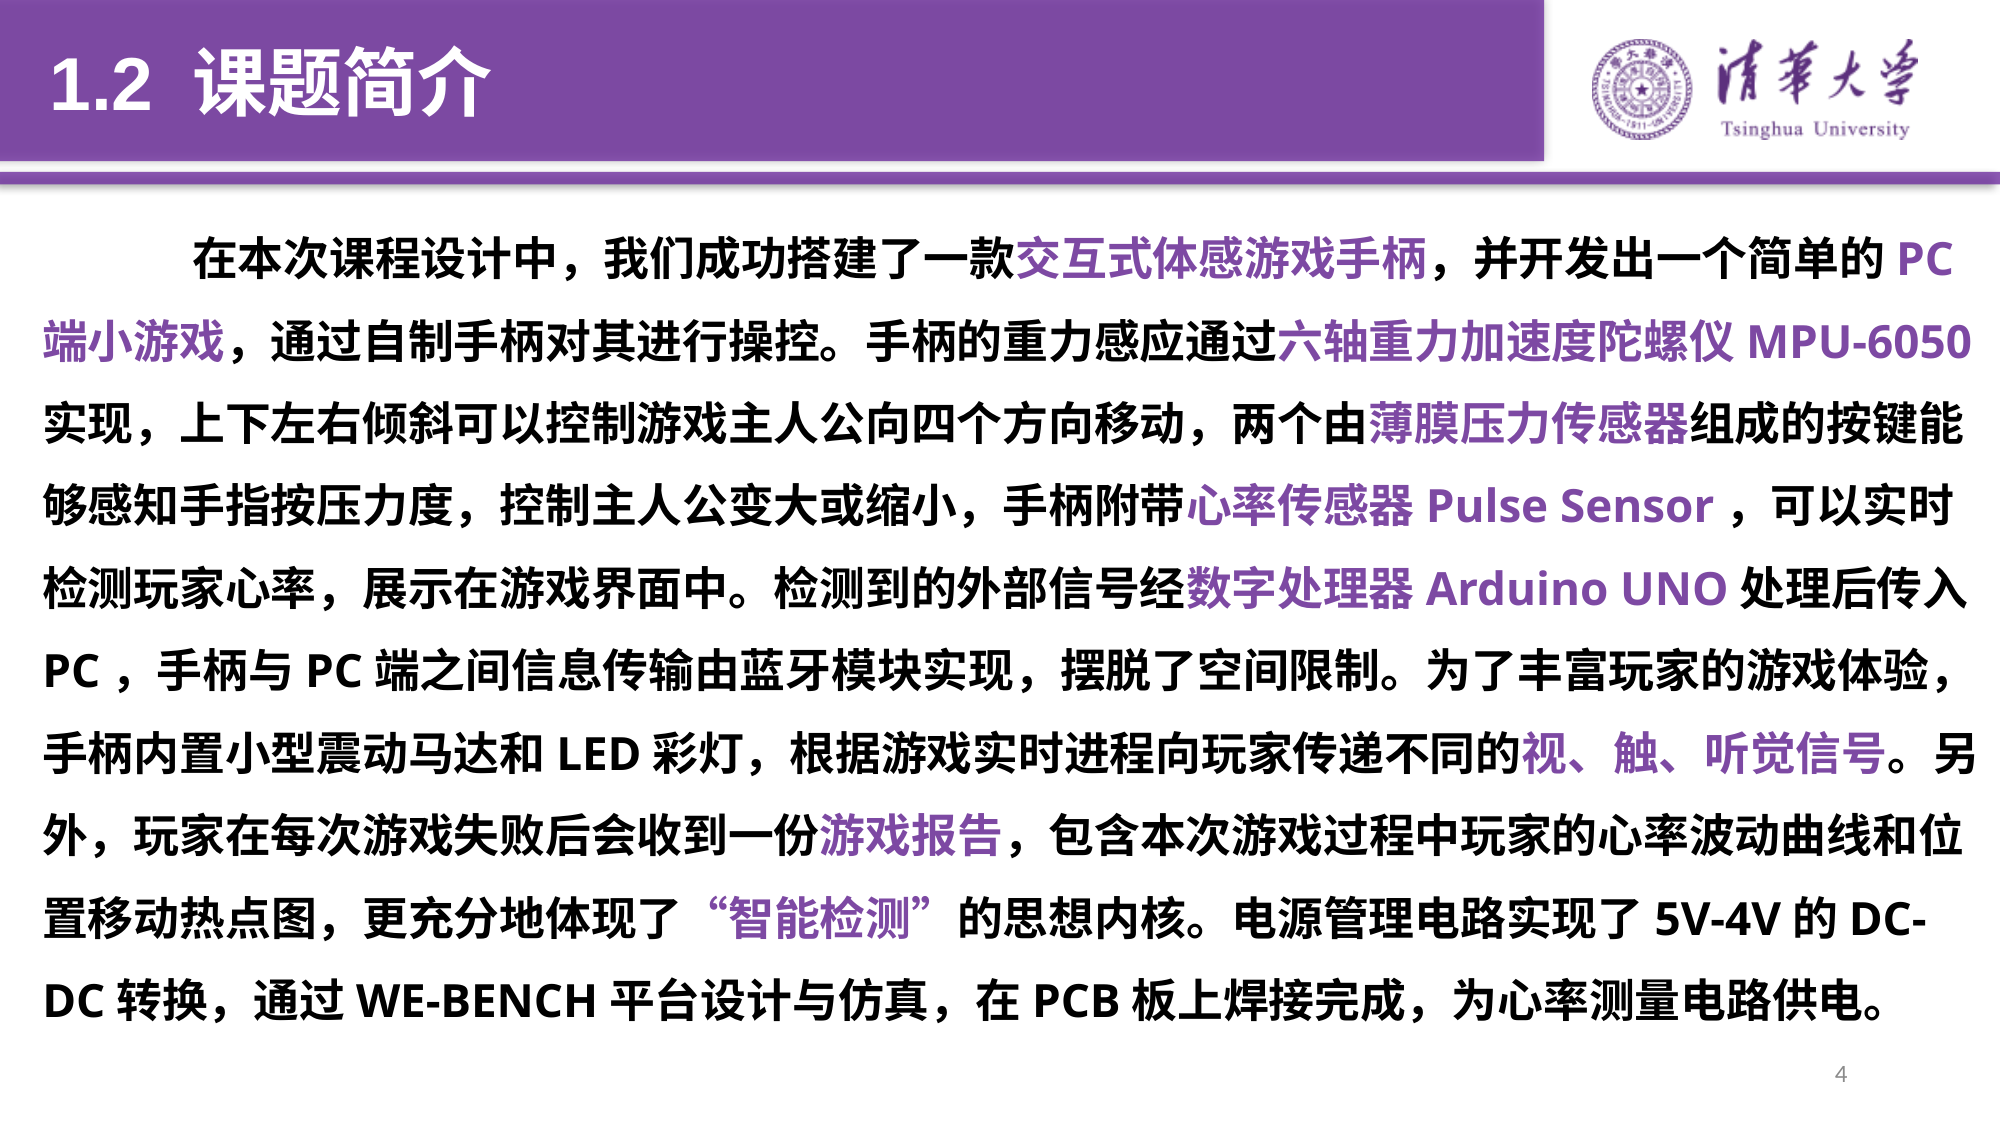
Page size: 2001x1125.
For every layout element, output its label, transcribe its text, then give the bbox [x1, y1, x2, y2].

text_box 在本次课程设计中，我们成功搭建了一款交互式体感游戏手柄，并开发出一个简单的PC端小游戏，通过自制手柄对其进行操控。手柄的重力感应通过六轴重力加速度陀螺仪MPU-6050实现，上下左右倾斜可以控制游戏主人公向四个方向移动，两个由薄膜压力传感器组成的按键能够感知手指按压力度，控制主人公变大或缩小，手柄附带心率传感器Pulse Sensor，可以实时检测玩家心率，展示在游戏界面中。检测到的外部信号经数字处理器Arduino UNO处理后传入PC，手柄与PC端之间信息传输由蓝牙模块实现，摆脱了空间限制。为了丰富玩家的游戏体验，手柄内置小型震动马达和LED彩灯，根据游戏实时进程向玩家传递不同的视、触、听觉信号。另外，玩家在每次游戏失败后会收到一份游戏报告，包含本次游戏过程中玩家的心率波动曲线和位置移动热点图，更充分地体现了“智能检测”的思想内核。电源管理电路实现了5V-4V的DC-DC转换，通过WE-BENCH平台设计与仿真，在PCB板上焊接完成，为心率测量电路供电。 [27, 195, 2000, 1035]
slide_number 4 [1412, 1042, 1863, 1103]
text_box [0, 0, 2000, 185]
